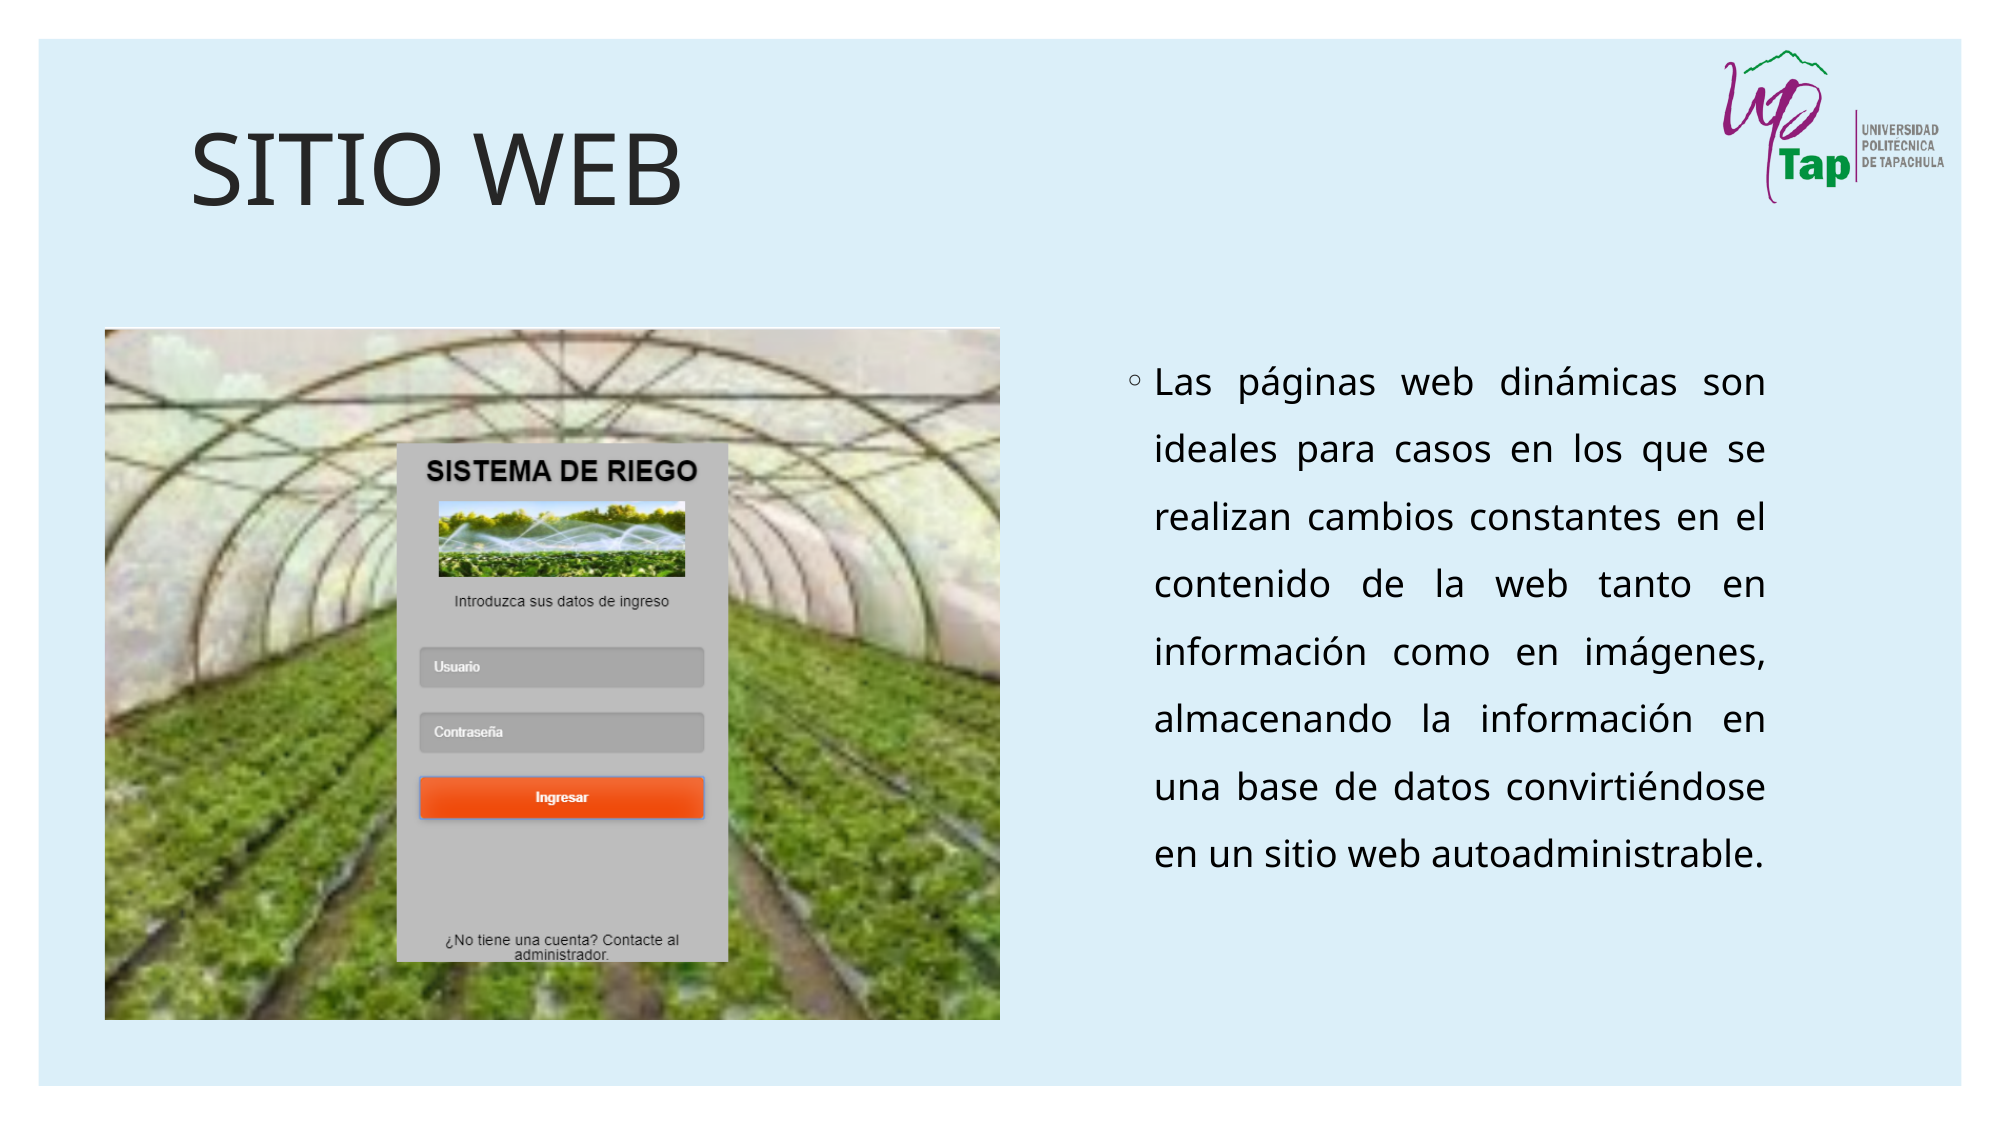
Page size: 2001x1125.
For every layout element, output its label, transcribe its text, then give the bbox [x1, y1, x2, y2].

title SITIO WEB [174, 105, 1825, 242]
list Las páginas web dinámicas son ideales para casos en los que se realizan cambios constantes en el contenido de la web tanto en información como en imágenes, almacenando la información en una base de datos convirtiéndose en un sitio web autoadministrable. [1108, 327, 1783, 1020]
picture [1711, 37, 1956, 225]
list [104, 327, 1000, 1020]
